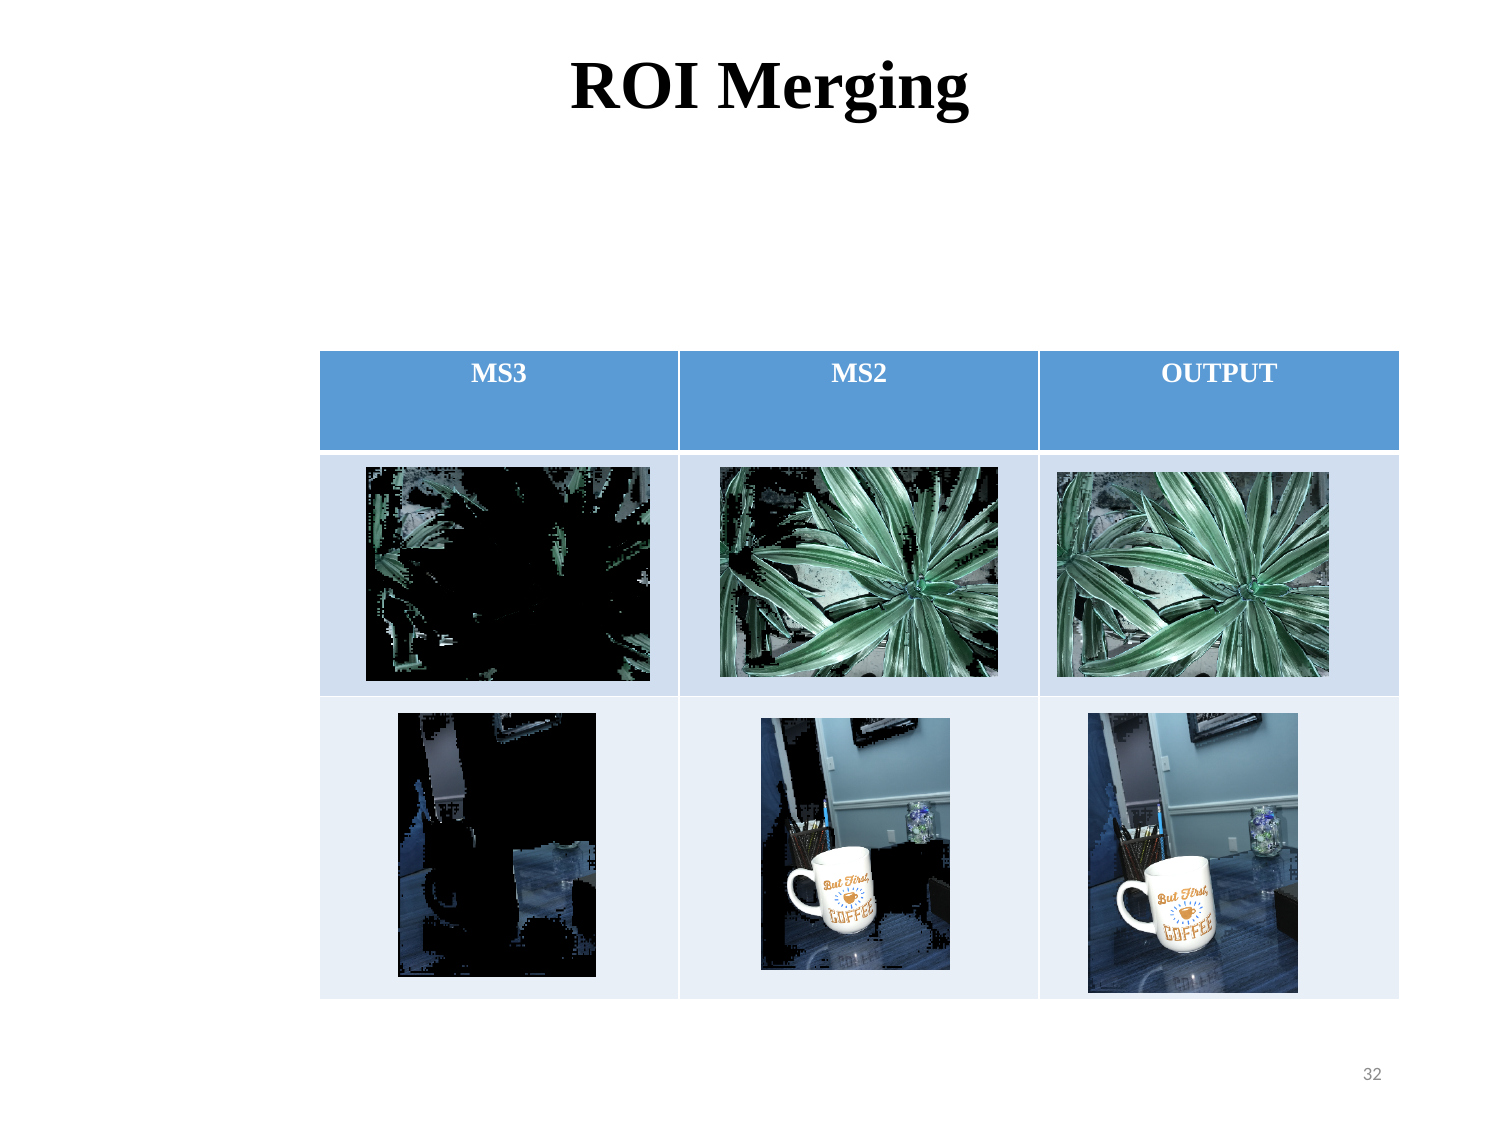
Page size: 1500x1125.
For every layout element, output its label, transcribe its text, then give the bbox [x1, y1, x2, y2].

table_cell [320, 697, 678, 999]
picture [761, 718, 950, 970]
table_cell [1040, 455, 1399, 696]
slide_number 32 [1059, 1042, 1397, 1103]
picture [1088, 713, 1298, 993]
picture [720, 467, 998, 677]
table_cell [680, 697, 1038, 999]
table_header MS3 [320, 351, 678, 450]
title ROI Merging [41, 0, 1500, 173]
table_cell [1040, 697, 1399, 999]
picture [366, 467, 650, 681]
table_cell [320, 455, 678, 696]
table_header MS2 [680, 351, 1038, 450]
picture [398, 713, 597, 977]
picture [1057, 472, 1329, 677]
table_header OUTPUT [1040, 351, 1399, 450]
table_cell [680, 455, 1038, 696]
